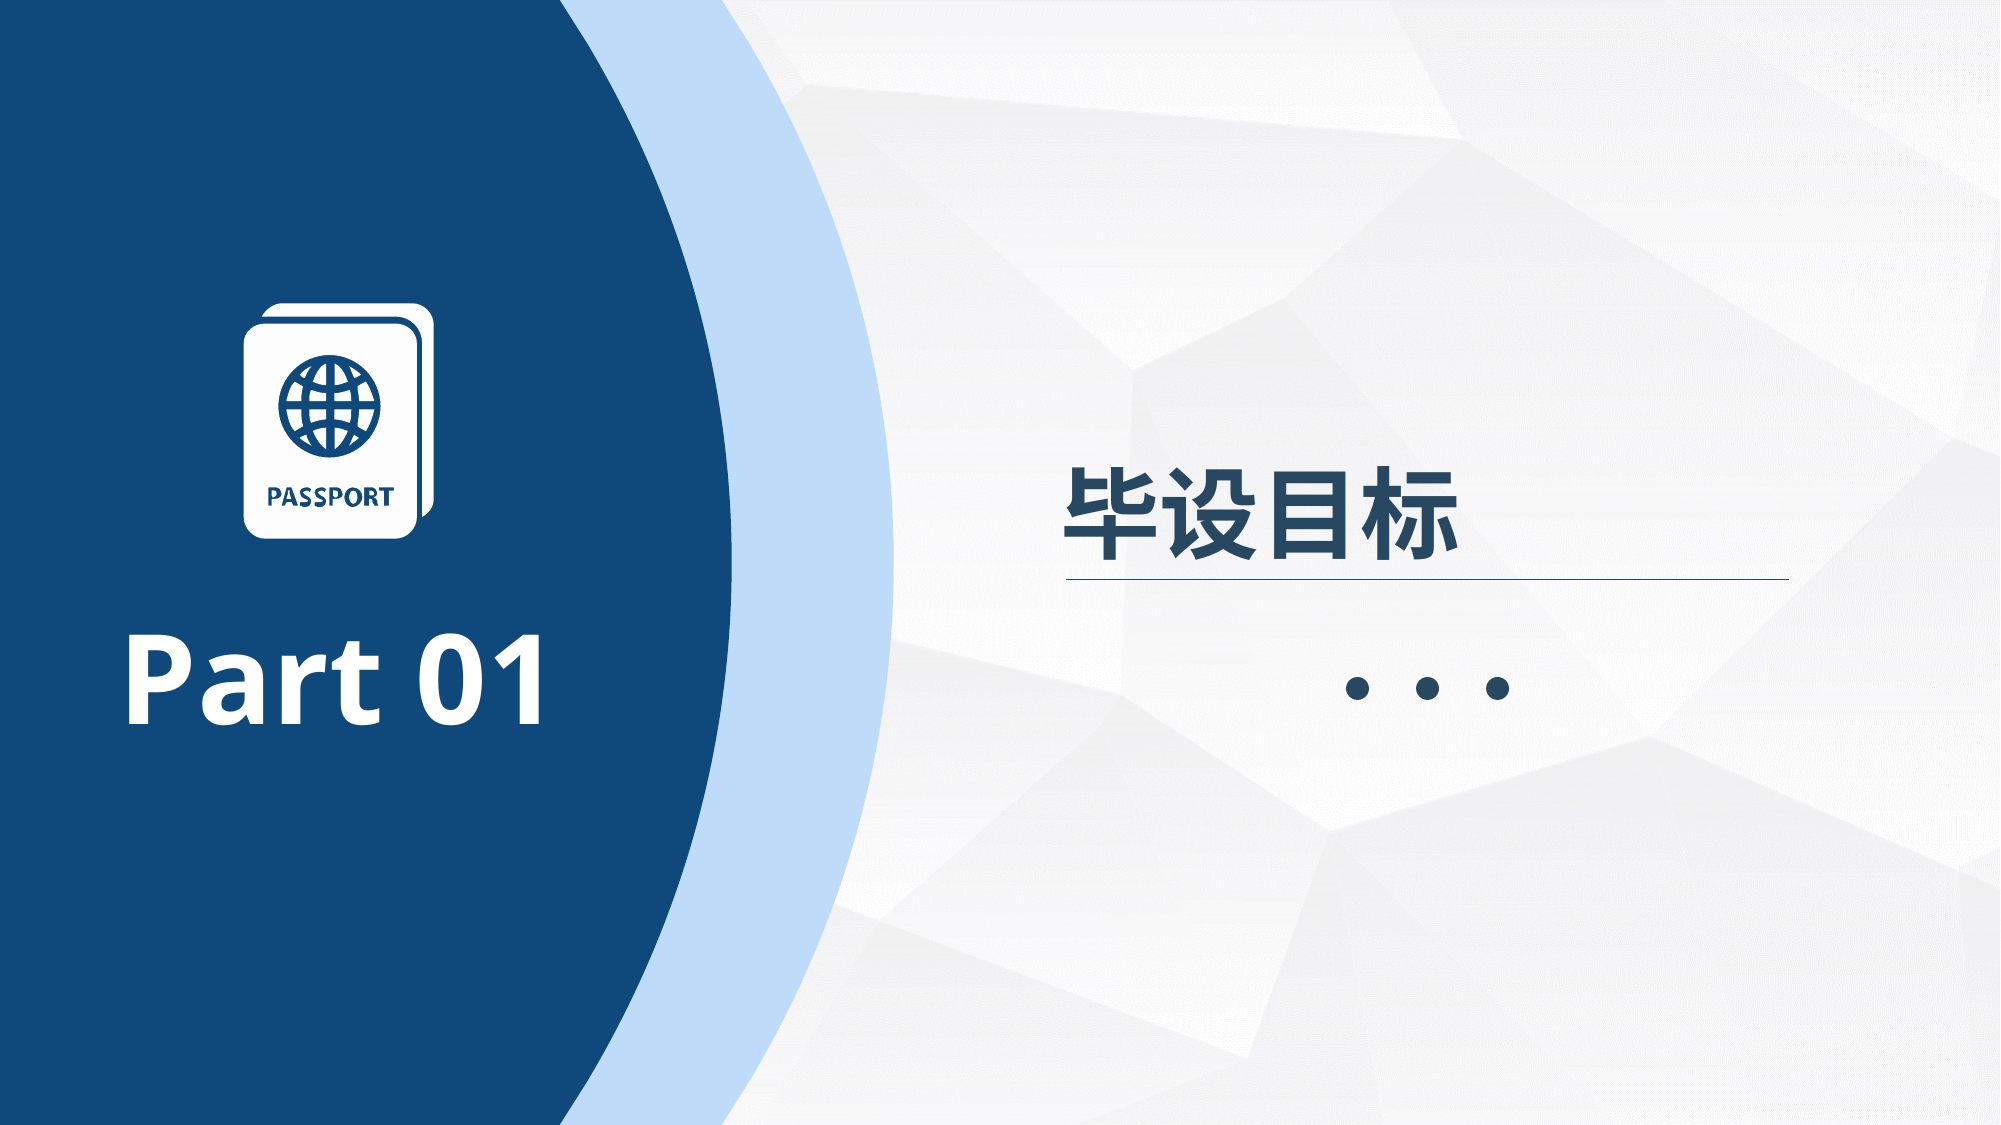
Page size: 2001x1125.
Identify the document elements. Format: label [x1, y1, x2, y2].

text_box [1346, 676, 1510, 700]
text_box [0, 115, 1010, 1010]
text_box [1045, 443, 1810, 636]
text_box [243, 303, 434, 539]
picture [723, 0, 2001, 1125]
